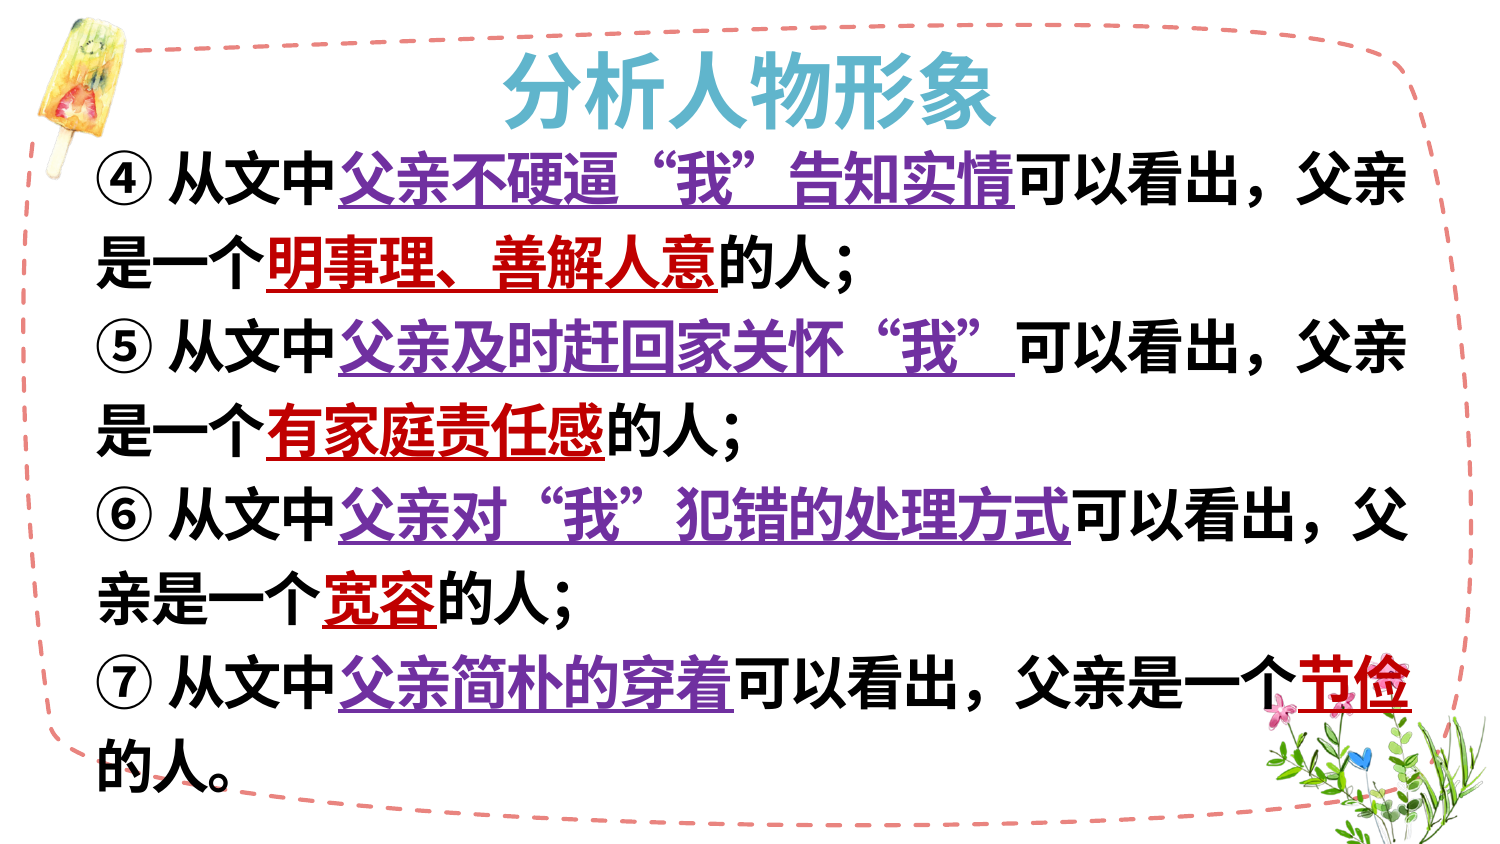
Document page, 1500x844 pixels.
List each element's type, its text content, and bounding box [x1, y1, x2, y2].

text_box 分析人物形象 [488, 33, 1012, 121]
picture [0, 0, 161, 190]
text_box [1455, 280, 1473, 625]
picture [1167, 625, 1491, 844]
text_box ④从文中父亲不硬逼“我”告知实情可以看出，父亲是一个明事理、善解人意的人； ⑤从文中父亲及时赶回家关怀“我”可以看出，父亲是一个有家庭责任感的人； ⑥从文中父亲对“我”犯错的处理方式可以看出，父亲是一个宽容的人； ⑦从文中父亲简朴的穿着可以看出，父亲是一个节俭的人。 [80, 121, 1455, 808]
text_box [151, 37, 488, 121]
text_box [628, 23, 1423, 121]
text_box [22, 176, 80, 754]
text_box [387, 808, 1167, 827]
